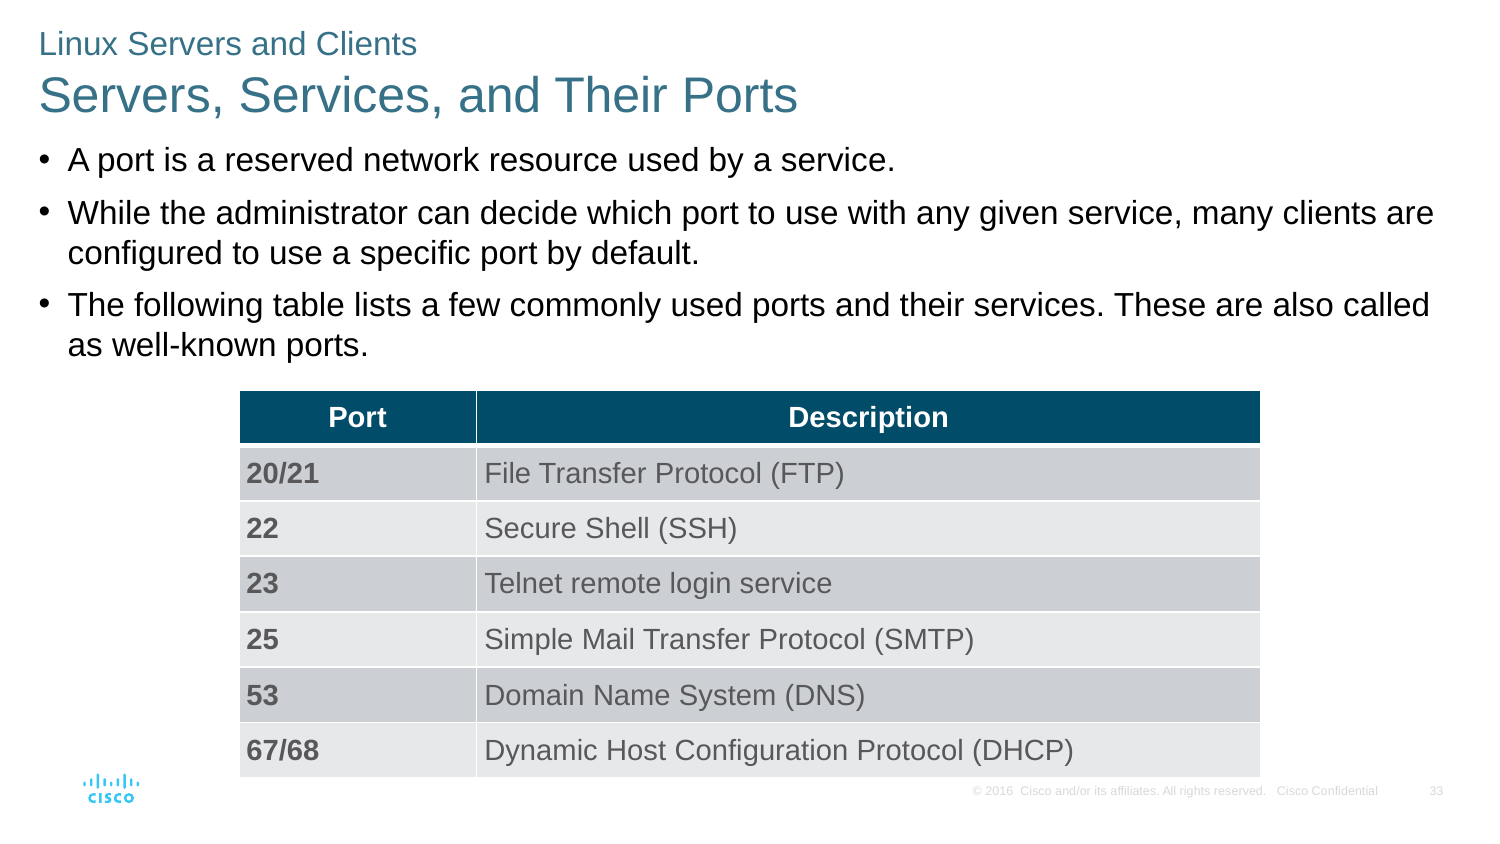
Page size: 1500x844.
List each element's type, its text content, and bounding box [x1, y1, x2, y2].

table_cell 67/68 [240, 723, 476, 777]
table_cell Dynamic Host Configuration Protocol (DHCP) [477, 723, 1260, 777]
table_cell 23 [240, 557, 476, 611]
table_header Description [477, 391, 1260, 443]
list A port is a reserved network resource used by a service. While the administrator can decide which port to use with any given service, many clients are configured to use a specific port by default. The following table lists a few commonly used ports and their services. These are also called as well-known ports. [23, 131, 1476, 327]
table_cell File Transfer Protocol (FTP) [477, 448, 1260, 500]
table_cell 22 [240, 502, 476, 555]
table_header Port [240, 391, 476, 443]
table_cell 53 [240, 668, 476, 722]
text_box Linux Servers and Clients Servers, Services, and Their Ports [23, 10, 1500, 135]
table_cell 25 [240, 613, 476, 666]
table_cell Secure Shell (SSH) [477, 502, 1260, 555]
table_cell Telnet remote login service [477, 557, 1260, 611]
table_cell Simple Mail Transfer Protocol (SMTP) [477, 613, 1260, 666]
table_cell 20/21 [240, 448, 476, 500]
table_cell Domain Name System (DNS) [477, 668, 1260, 722]
